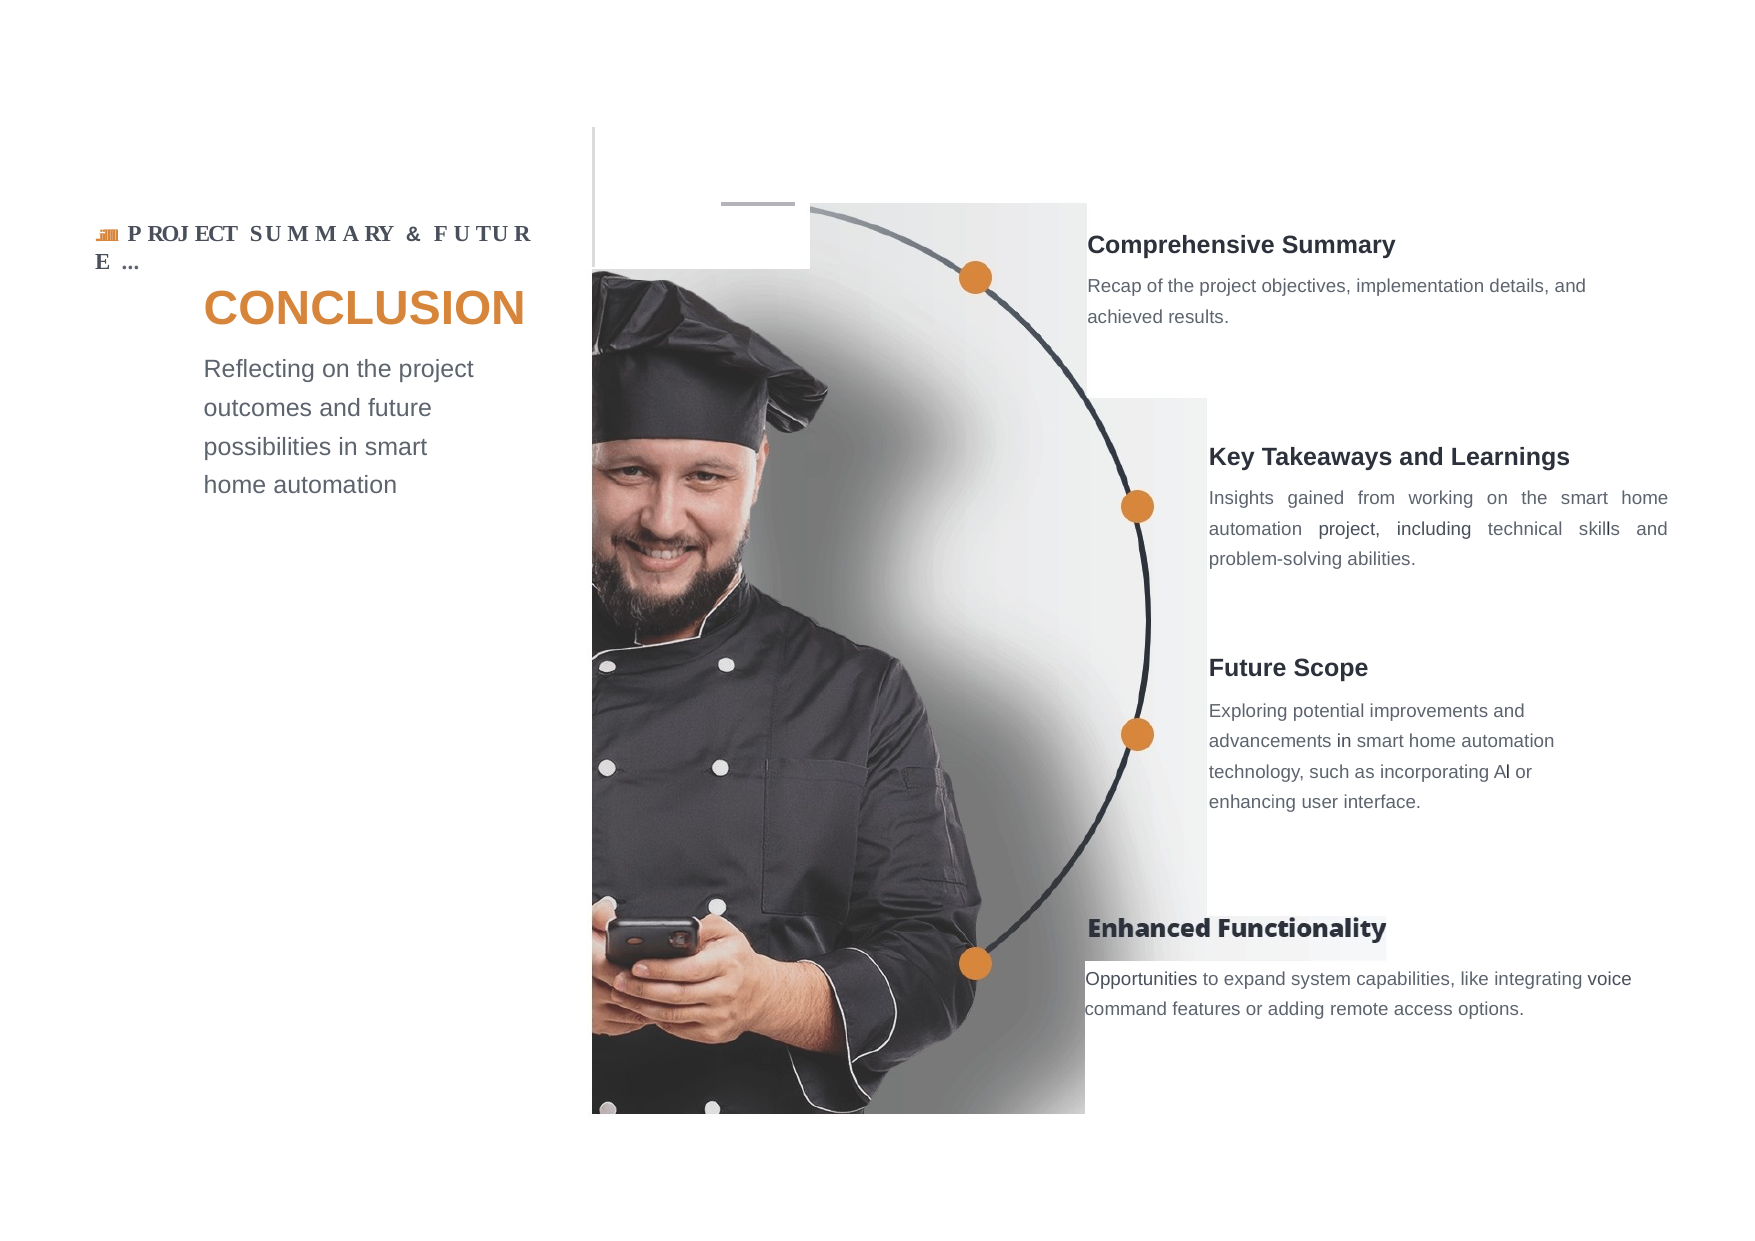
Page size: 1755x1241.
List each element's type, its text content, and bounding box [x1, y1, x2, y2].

text_box Comprehensive Summary Recap of the project objectives, implementation details, and achieved results. [1084, 228, 1649, 327]
text_box Key Takeaways and Learnings Insights gained from working on the smart home automation project, including technical skills and problem-solving abilities. [1205, 440, 1668, 570]
text_box [587, 203, 1387, 1117]
text_box ..iilllll P ROJ ECT SU M M A RY & F U TU R E ... [92, 218, 534, 274]
text_box Opportunities to expand system capabilities, like integrating voice command features or adding remote access options. [1082, 958, 1652, 1020]
text_box Future Scope Exploring potential improvements and advancements in smart home automation technology, such as incorporating Al or enhancing user interface. [1205, 651, 1604, 813]
text_box CONCLUSION Reflecting on the project outcomes and future possibilities in smart home automation [125, 276, 547, 499]
